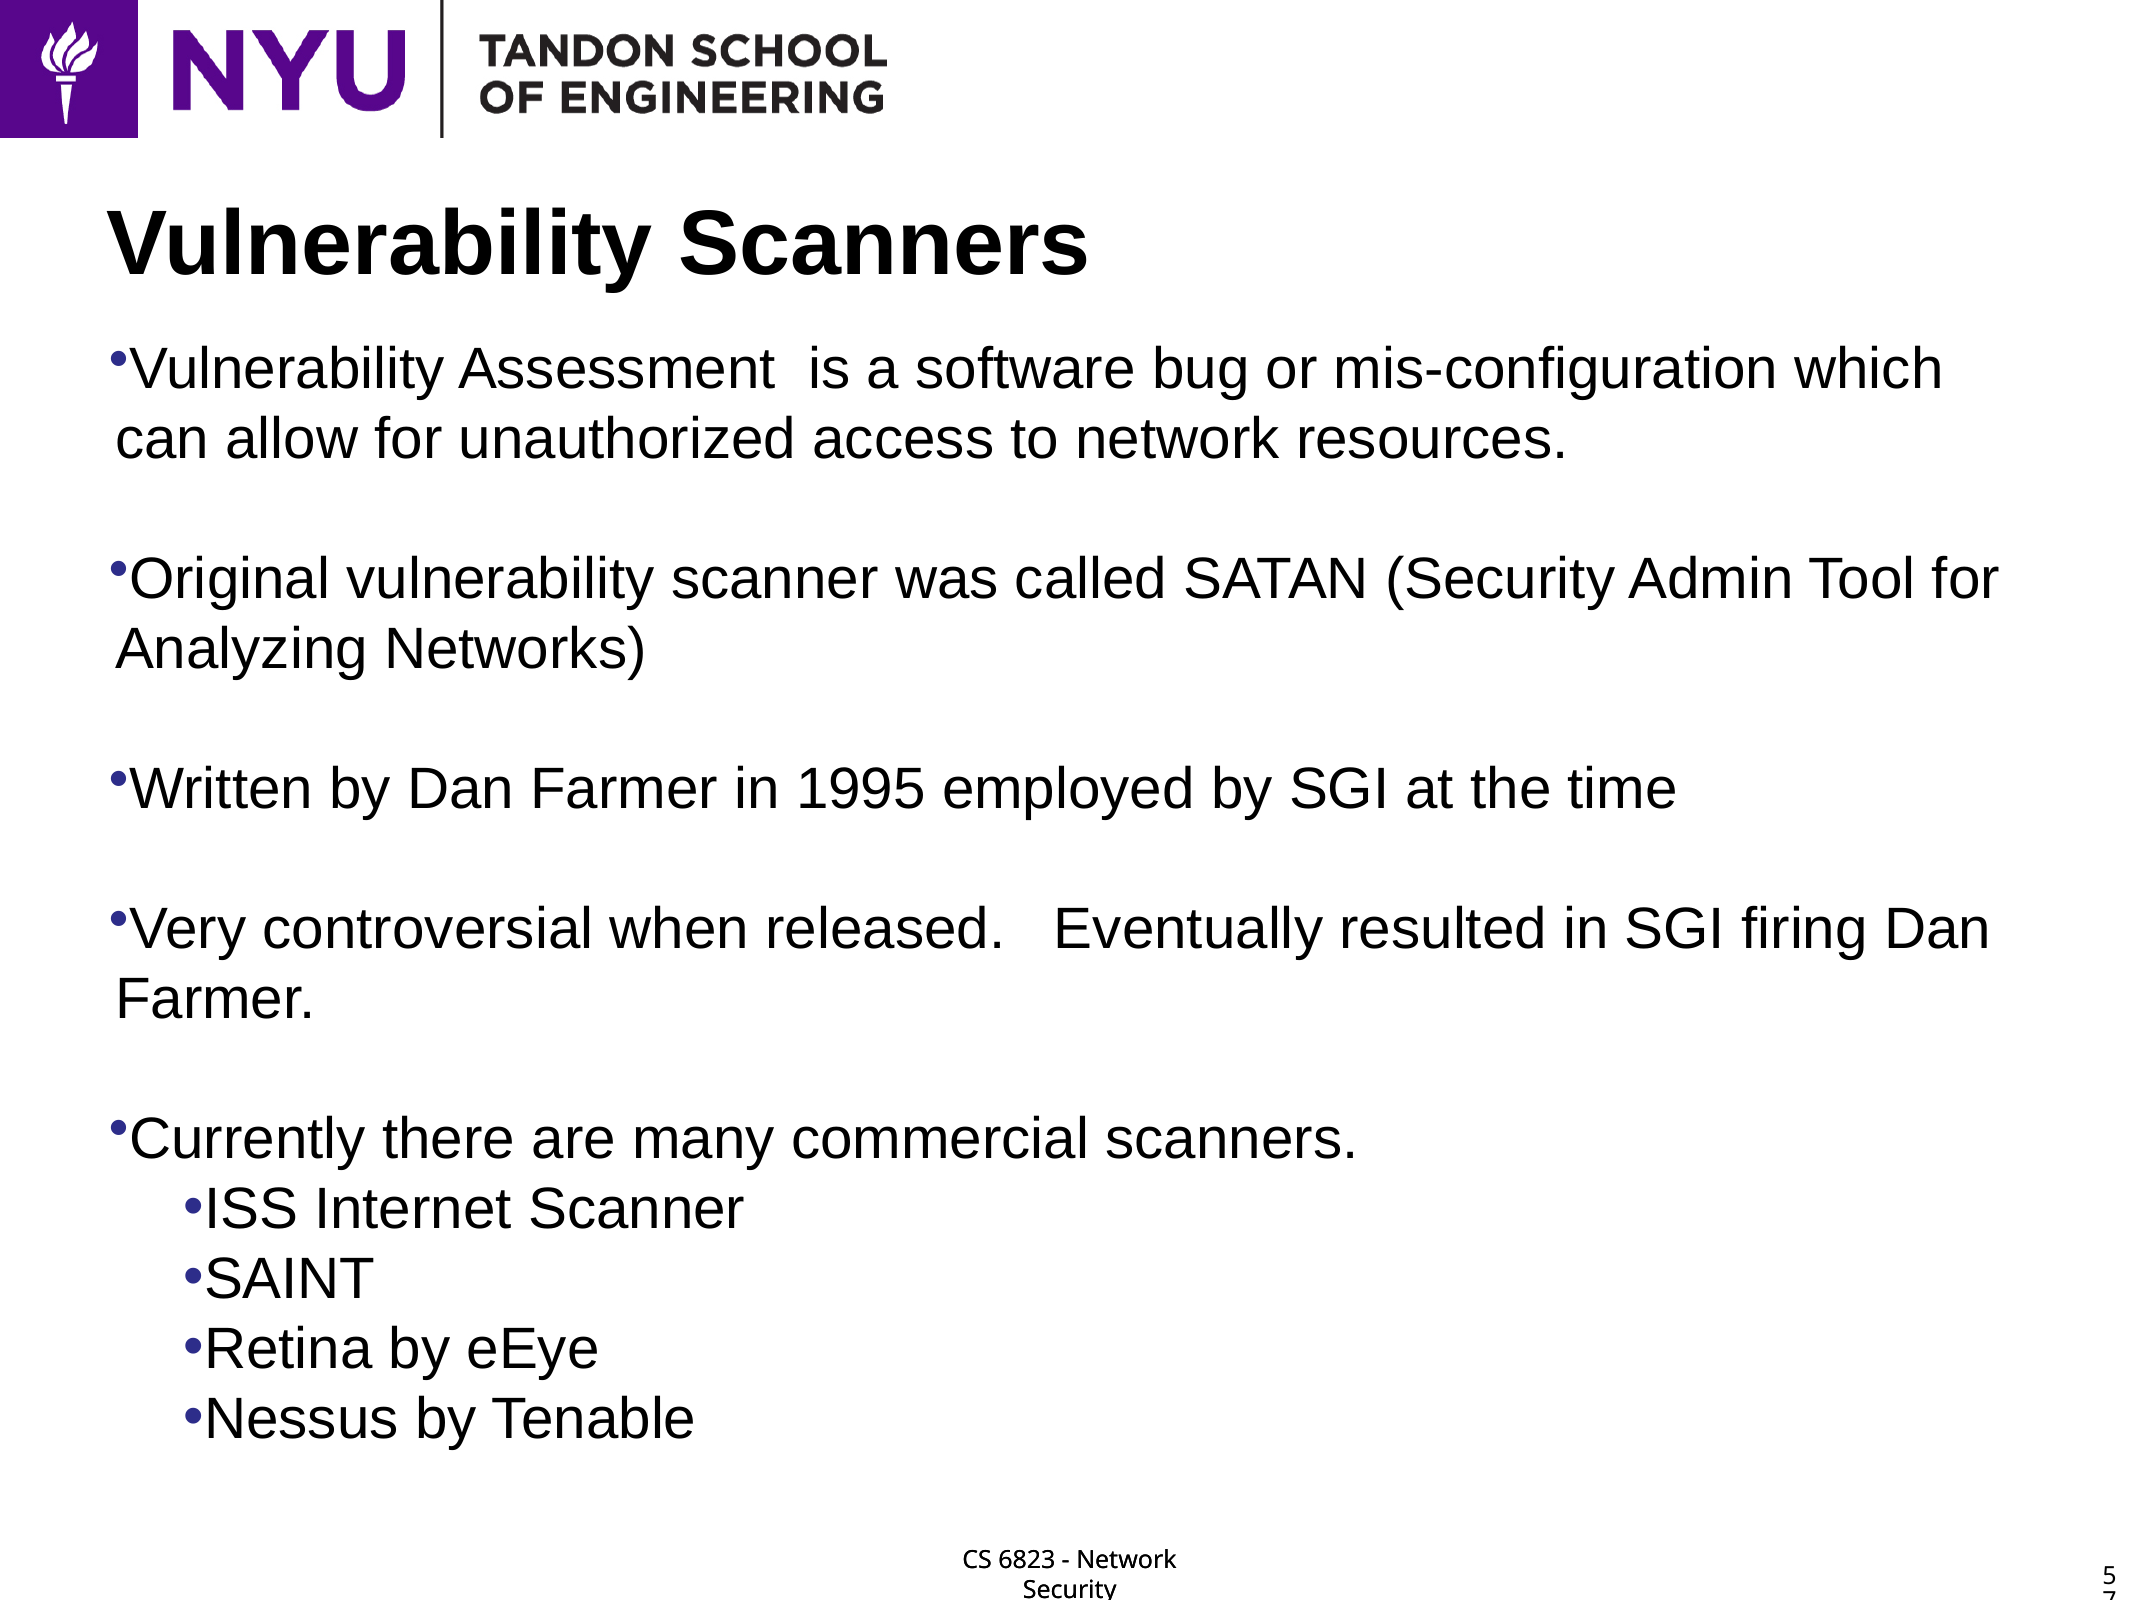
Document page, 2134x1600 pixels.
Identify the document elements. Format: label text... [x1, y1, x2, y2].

picture [0, 0, 887, 138]
slide_number 57 [2086, 1551, 2132, 1599]
list Vulnerability Assessment is a software bug or mis-configuration which can allow for unauthorized access to network resources. Original vulnerability scanner was called SATAN (Security Admin Tool for Analyzing Networks) Written by Dan Farmer in 1995 employed by SGI at the time Very controversial when released. Eventually resulted in SGI firing Dan Farmer. Currently there are many commercial scanners. ISS Internet Scanner SAINT Retina by eEye Nessus by Tenable [93, 322, 2067, 1500]
text_box CS 6823 - Network Security [912, 1559, 1228, 1589]
title Vulnerability Scanners [91, 174, 2012, 306]
